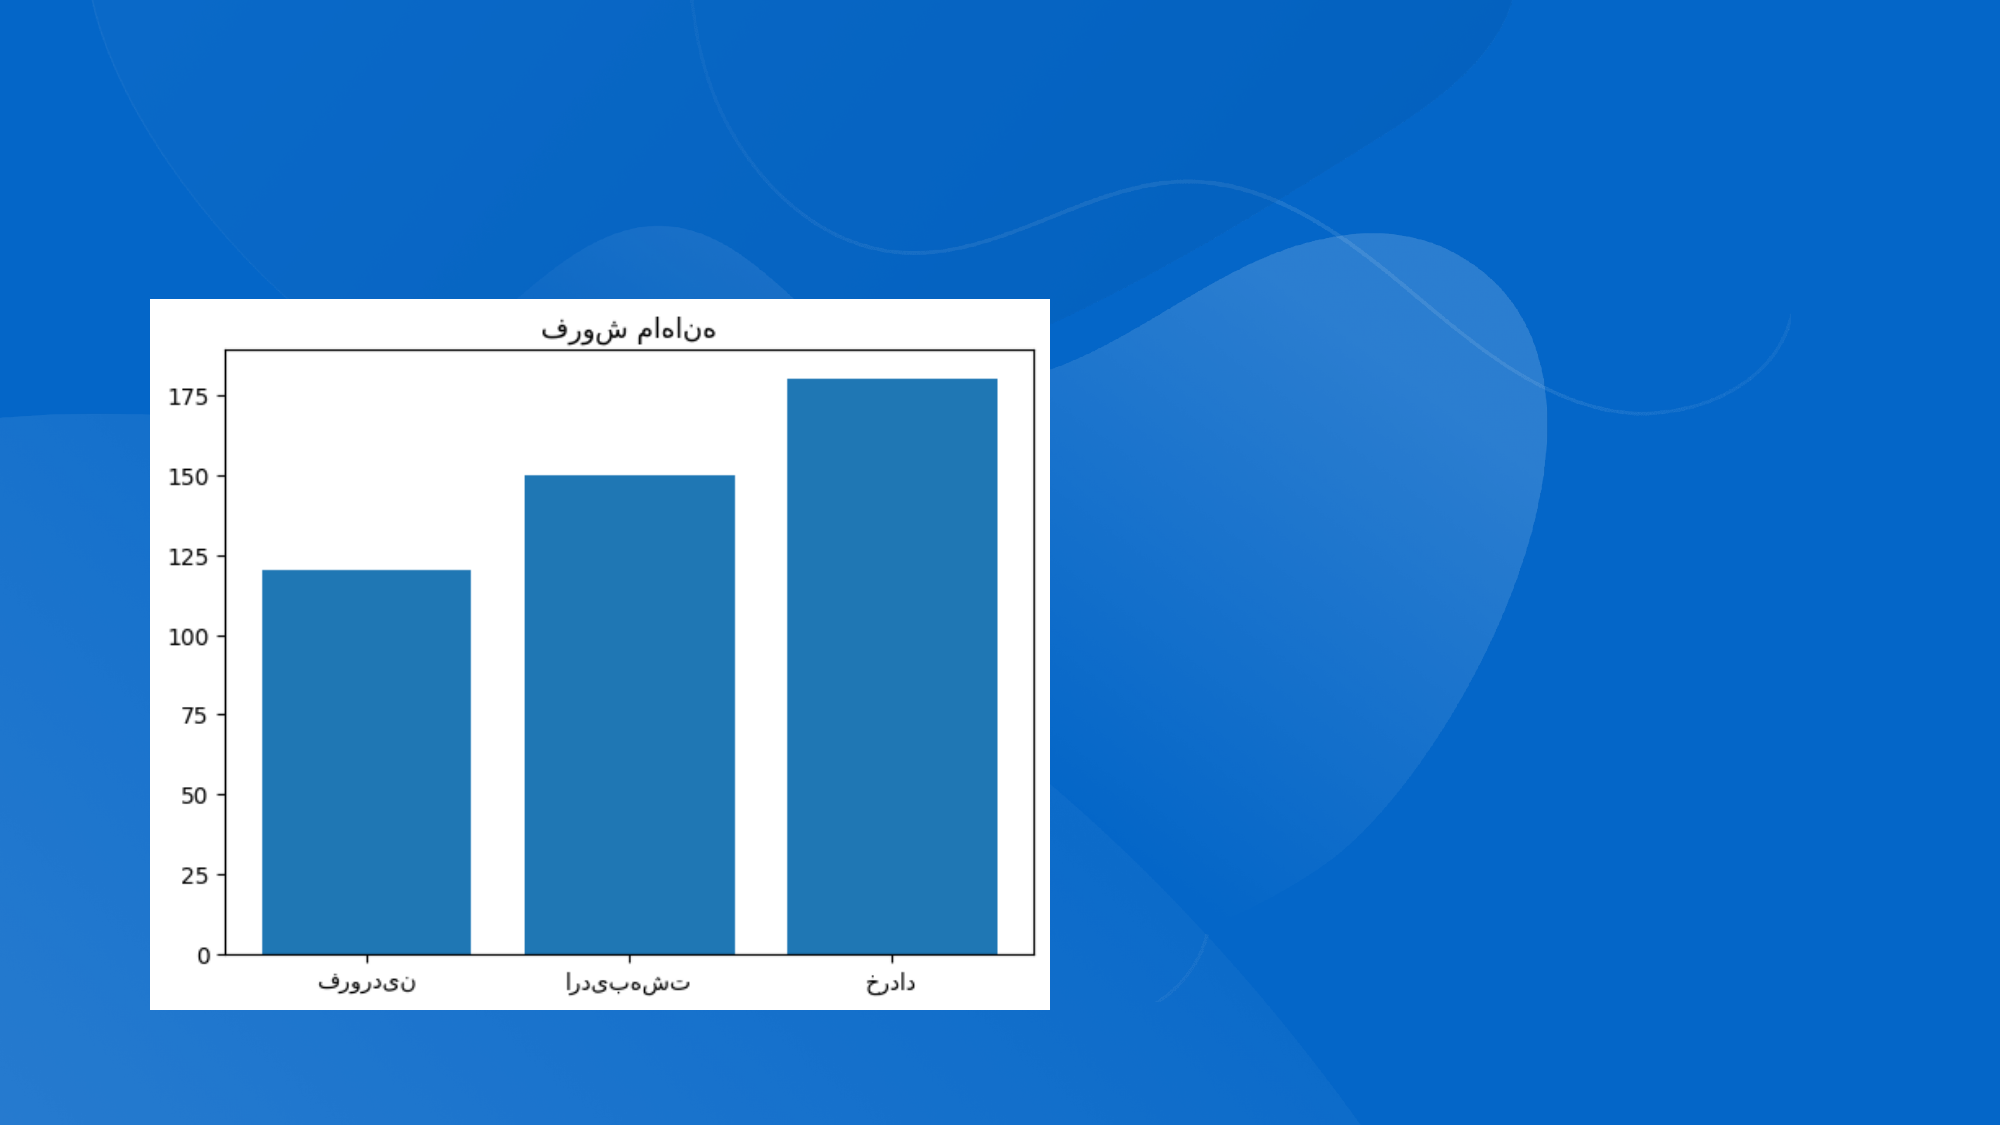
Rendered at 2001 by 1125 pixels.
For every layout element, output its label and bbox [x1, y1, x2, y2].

picture [0, 0, 1791, 1125]
